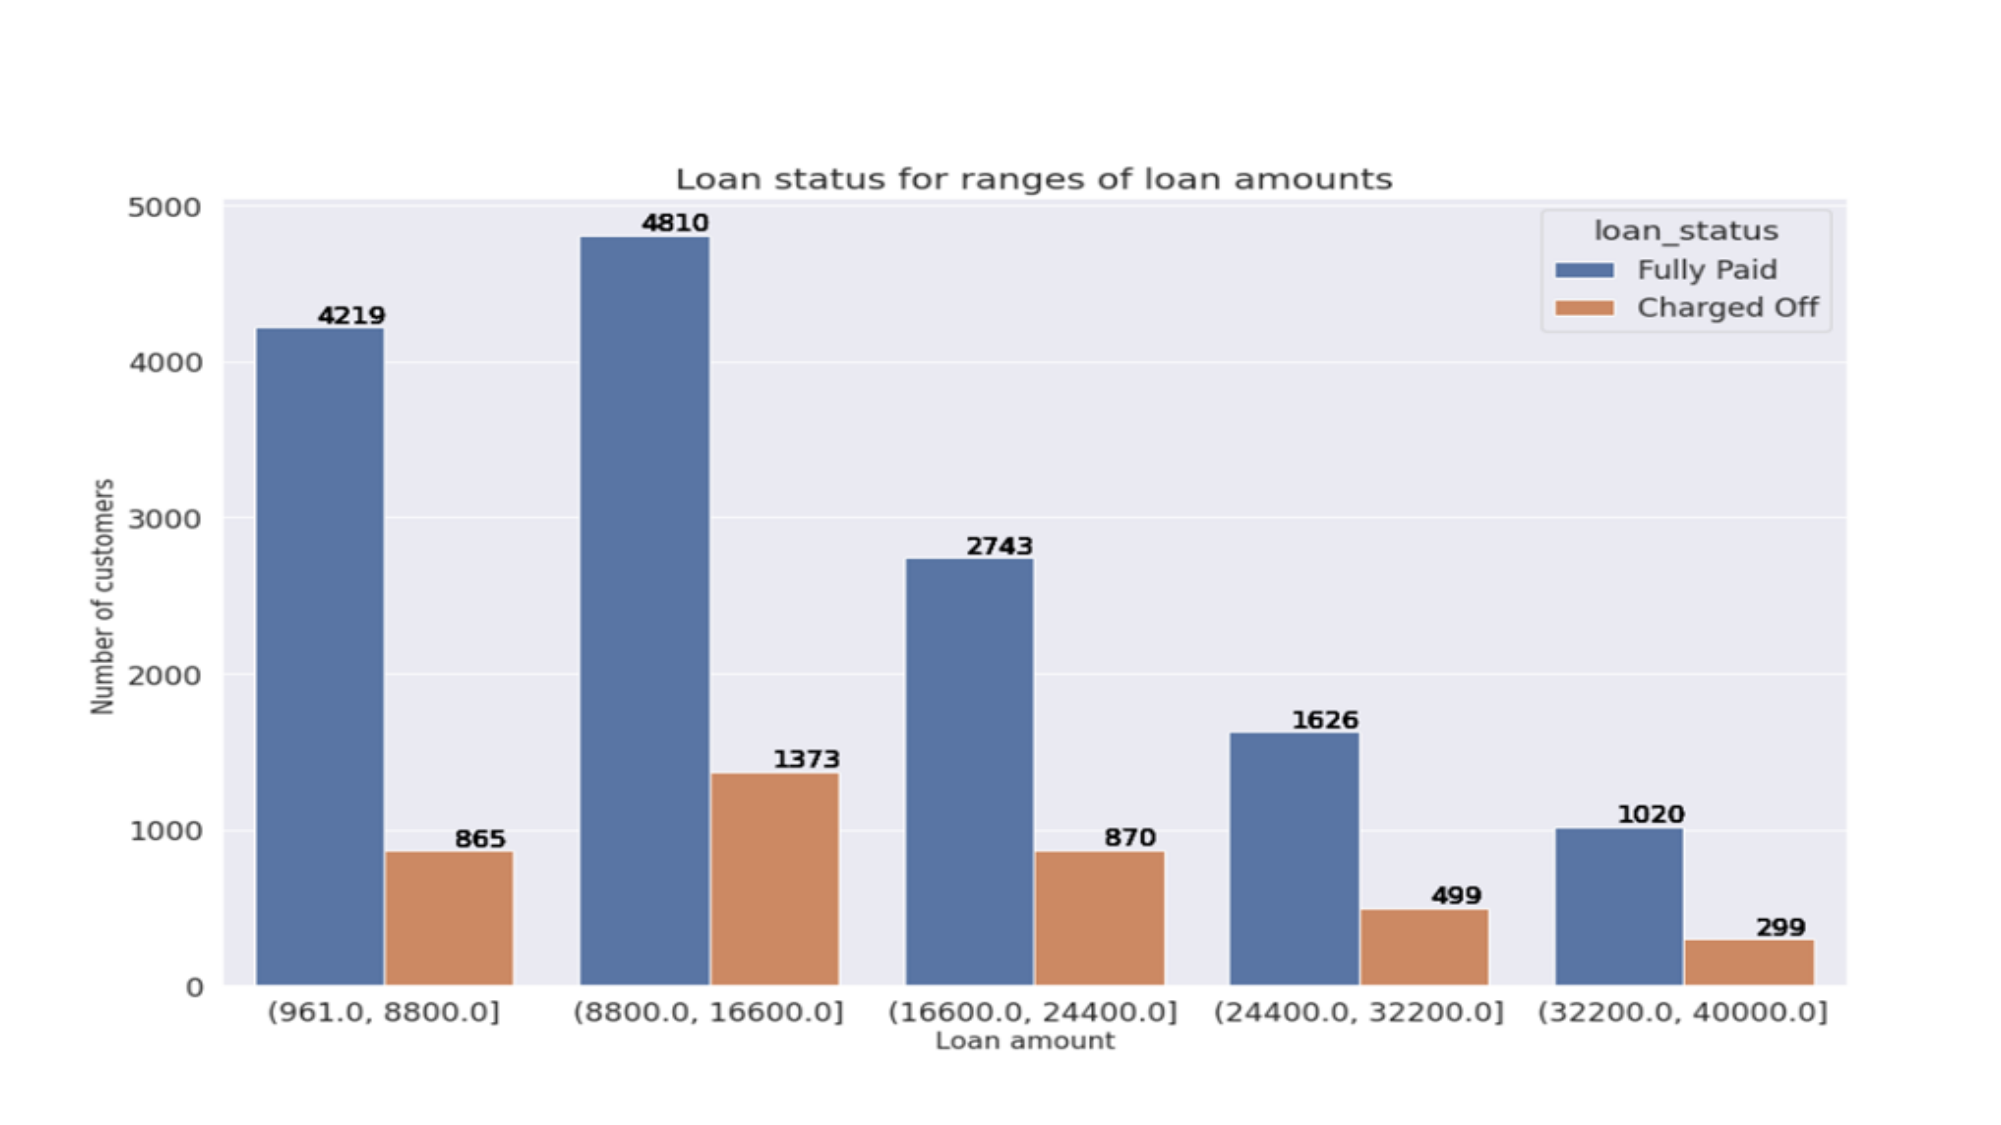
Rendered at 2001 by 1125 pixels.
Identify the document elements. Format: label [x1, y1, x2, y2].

list [77, 148, 1926, 1065]
